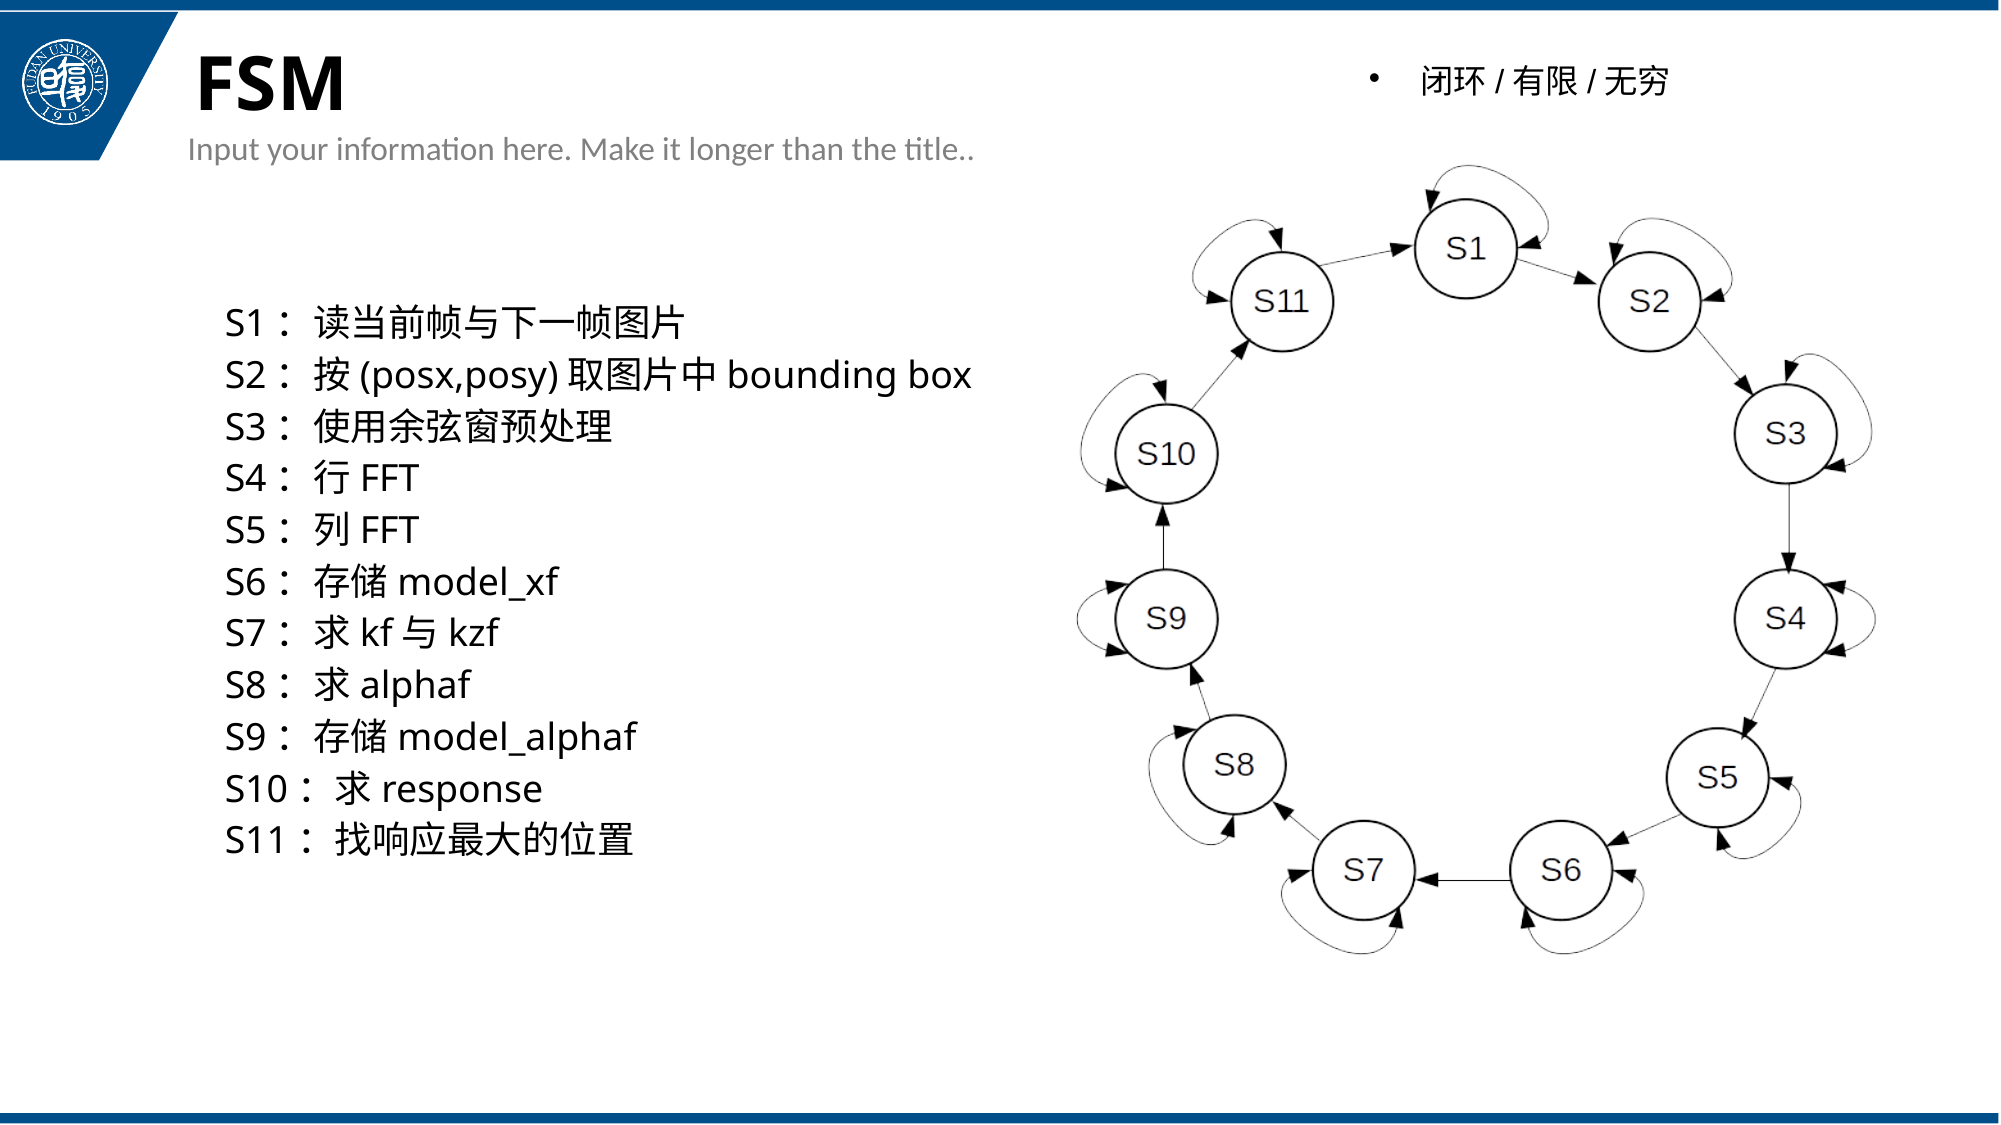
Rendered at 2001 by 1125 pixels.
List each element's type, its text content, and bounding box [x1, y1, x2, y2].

picture [944, 0, 1964, 1125]
text_box FSM [179, 11, 939, 120]
text_box S1：读当前帧与下一帧图片 S2：按(posx,posy)取图片中bounding box S3：使用余弦窗预处理 S4：行FFT S5：列FFT S6：存储model_xf S7：求kf与kzf S8：求alphaf S9：存储model_alphaf S10：求response S11：找响应最大的位置 [210, 284, 939, 932]
text_box Input your information here. Make it longer than the title.. [172, 120, 939, 174]
picture [22, 39, 108, 125]
